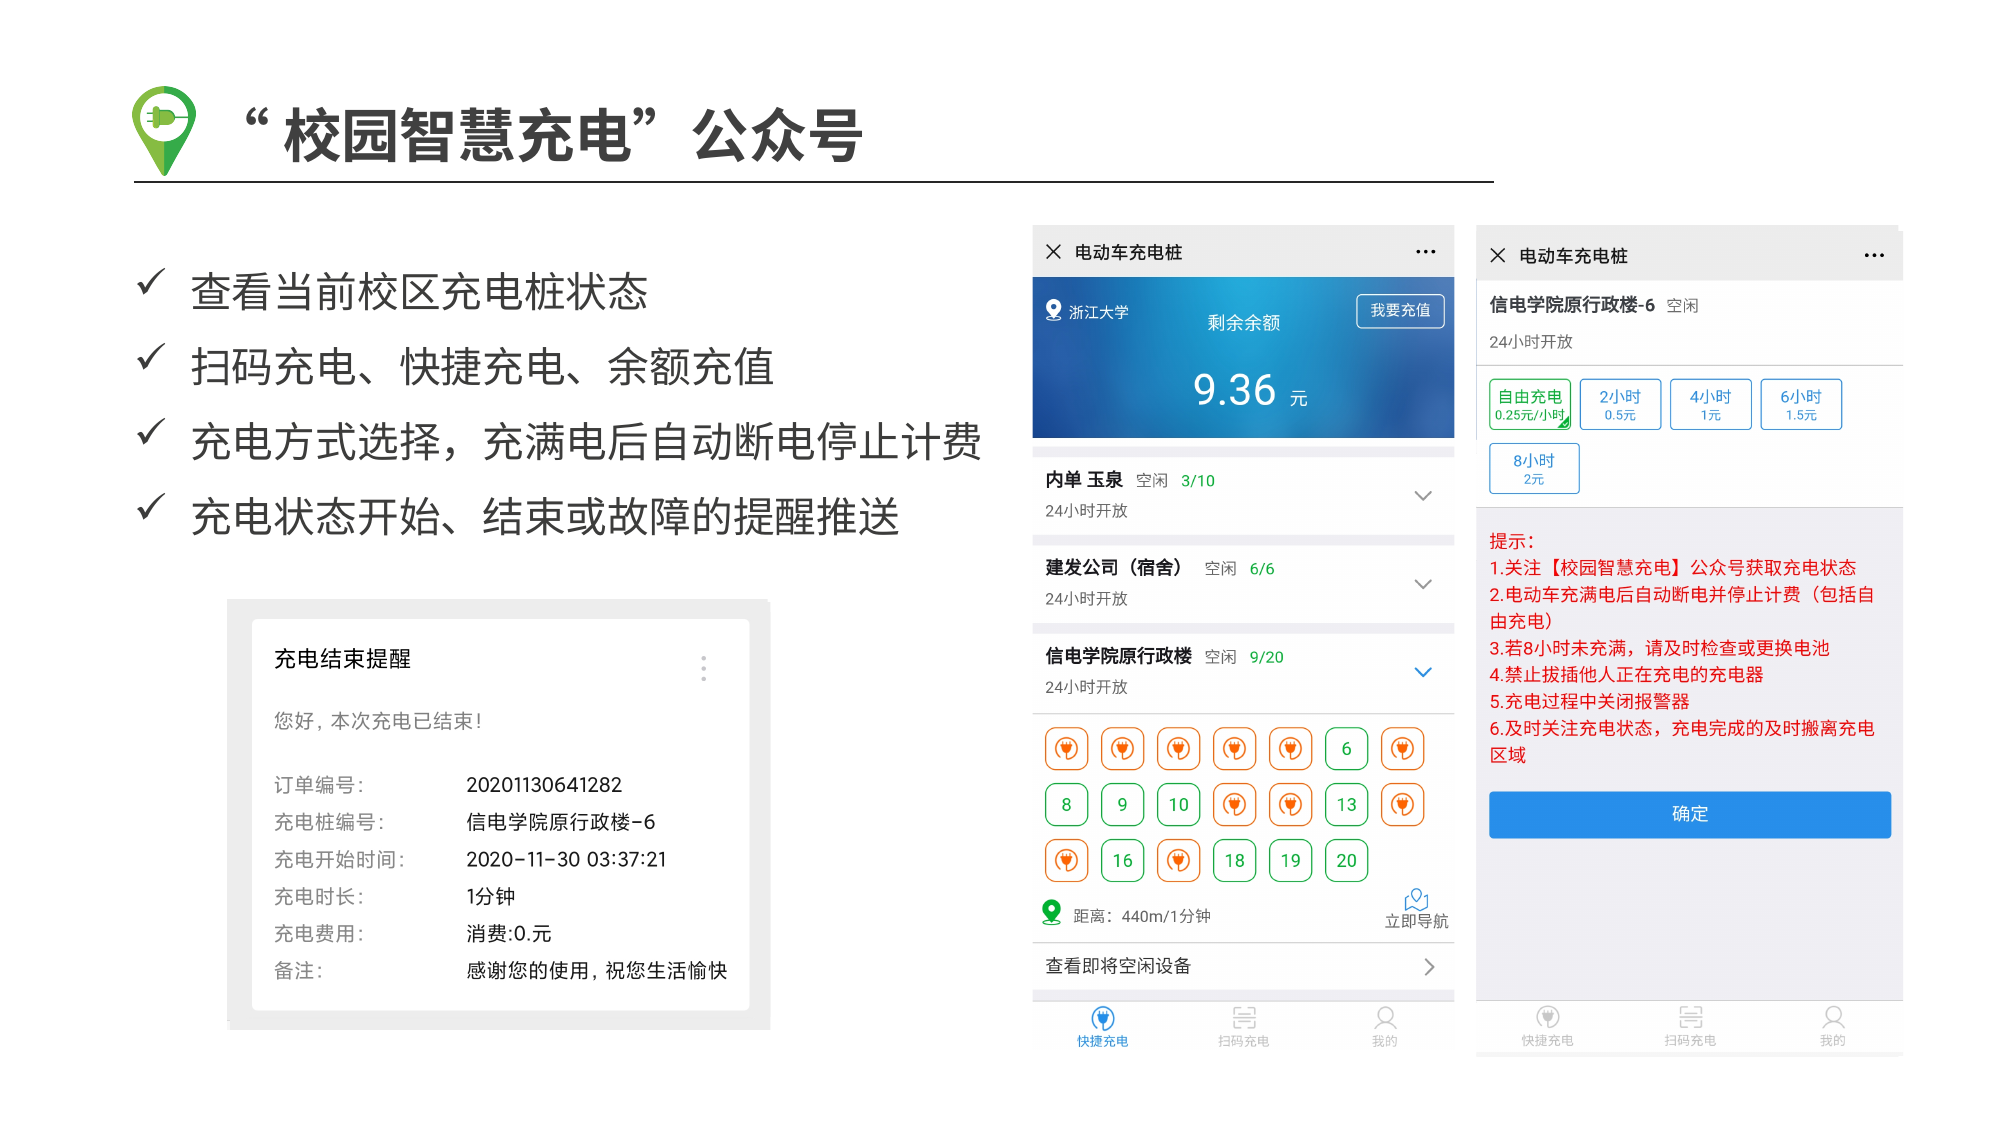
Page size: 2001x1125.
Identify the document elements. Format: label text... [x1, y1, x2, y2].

picture [1476, 225, 1904, 1057]
picture [227, 599, 771, 1030]
text_box 查看当前校区充电桩状态 扫码充电、快捷充电、余额充值 充电方式选择，充满电后自动断电停止计费 充电状态开始、结束或故障的提醒推送 [119, 233, 1024, 549]
picture [1032, 225, 1455, 1050]
text_box “校园智慧充电”公众号 [207, 91, 881, 177]
picture [117, 66, 207, 182]
